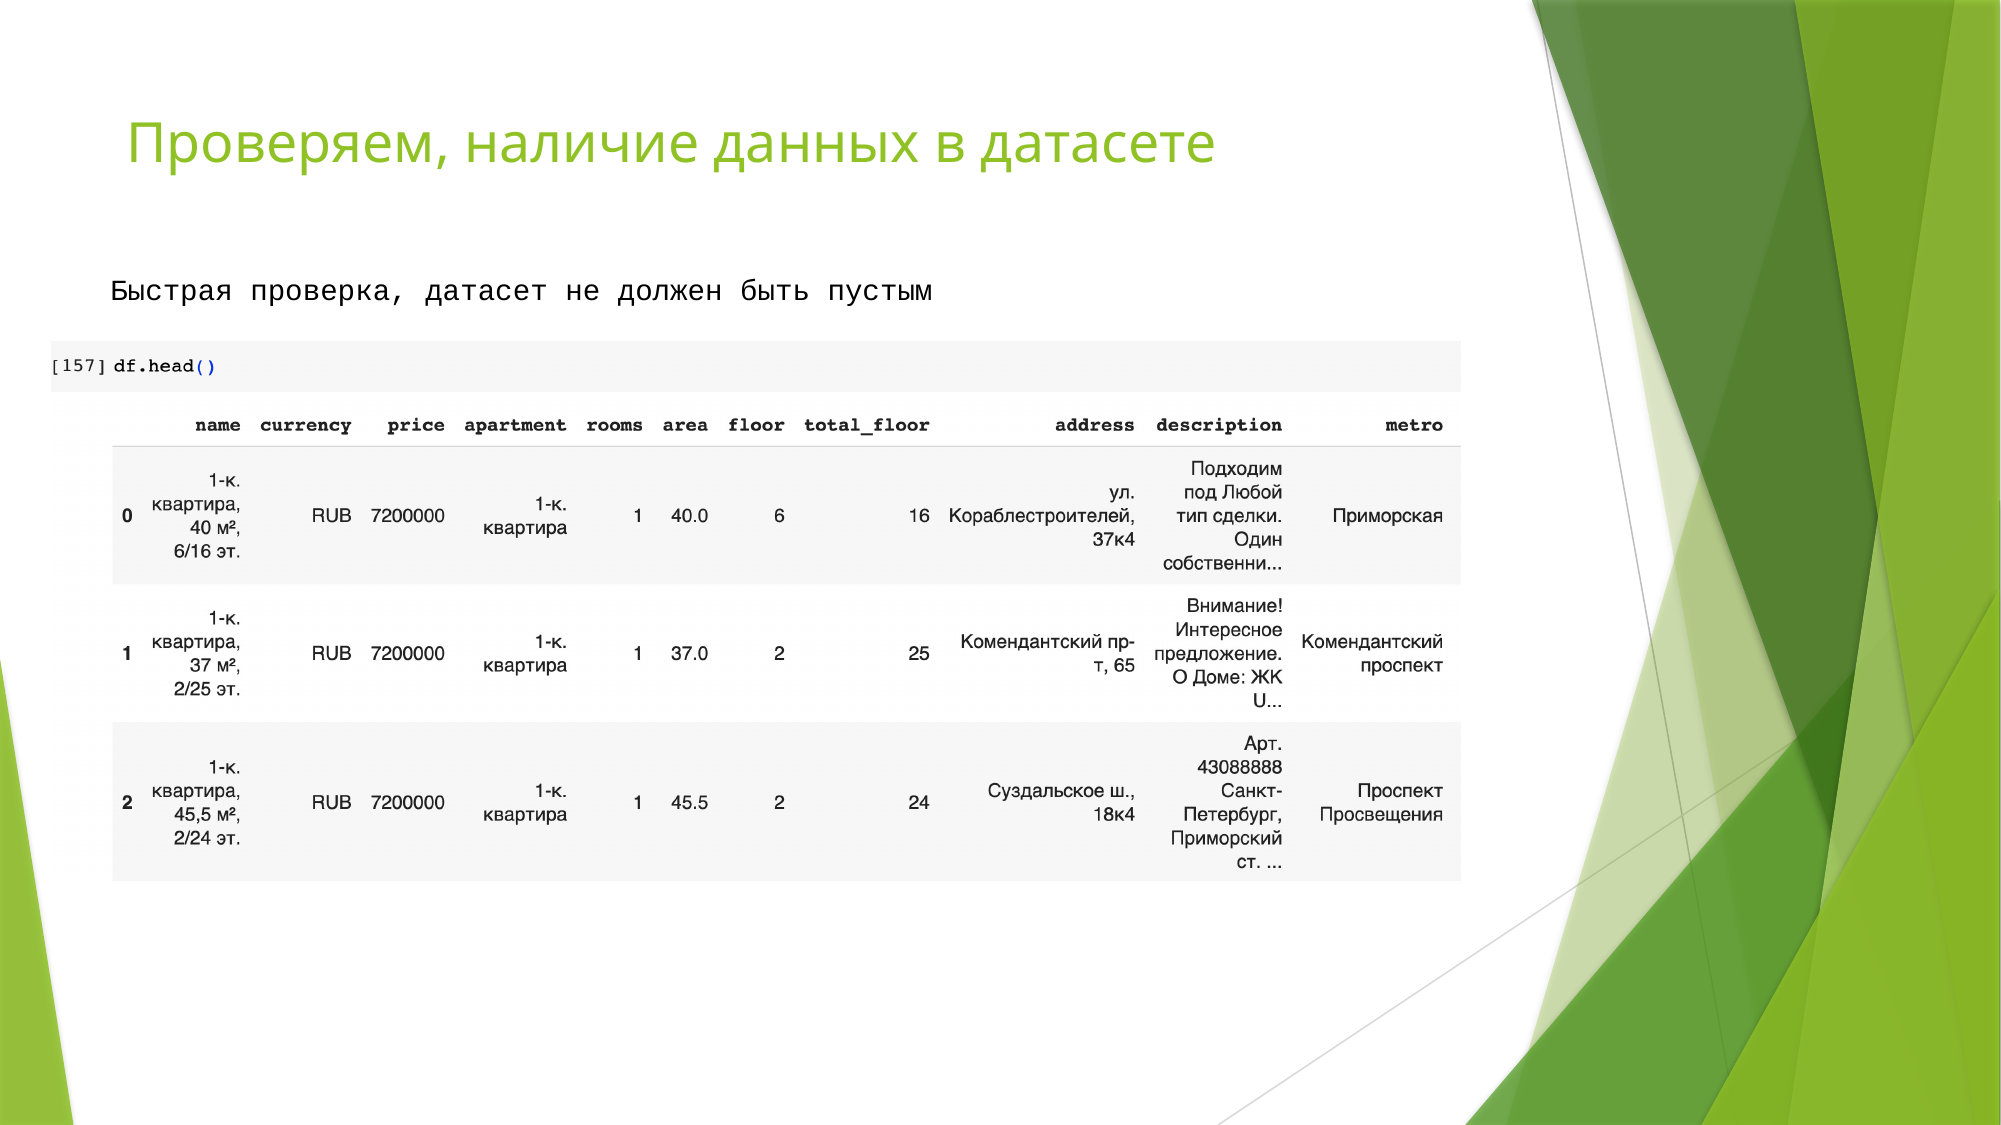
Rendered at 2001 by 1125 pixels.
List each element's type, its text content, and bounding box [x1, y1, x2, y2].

text_box Быстрая проверка, датасет не должен быть пустым [95, 264, 1096, 314]
title Проверяем, наличие данных в датасете [111, 99, 1522, 317]
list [49, 341, 1462, 882]
